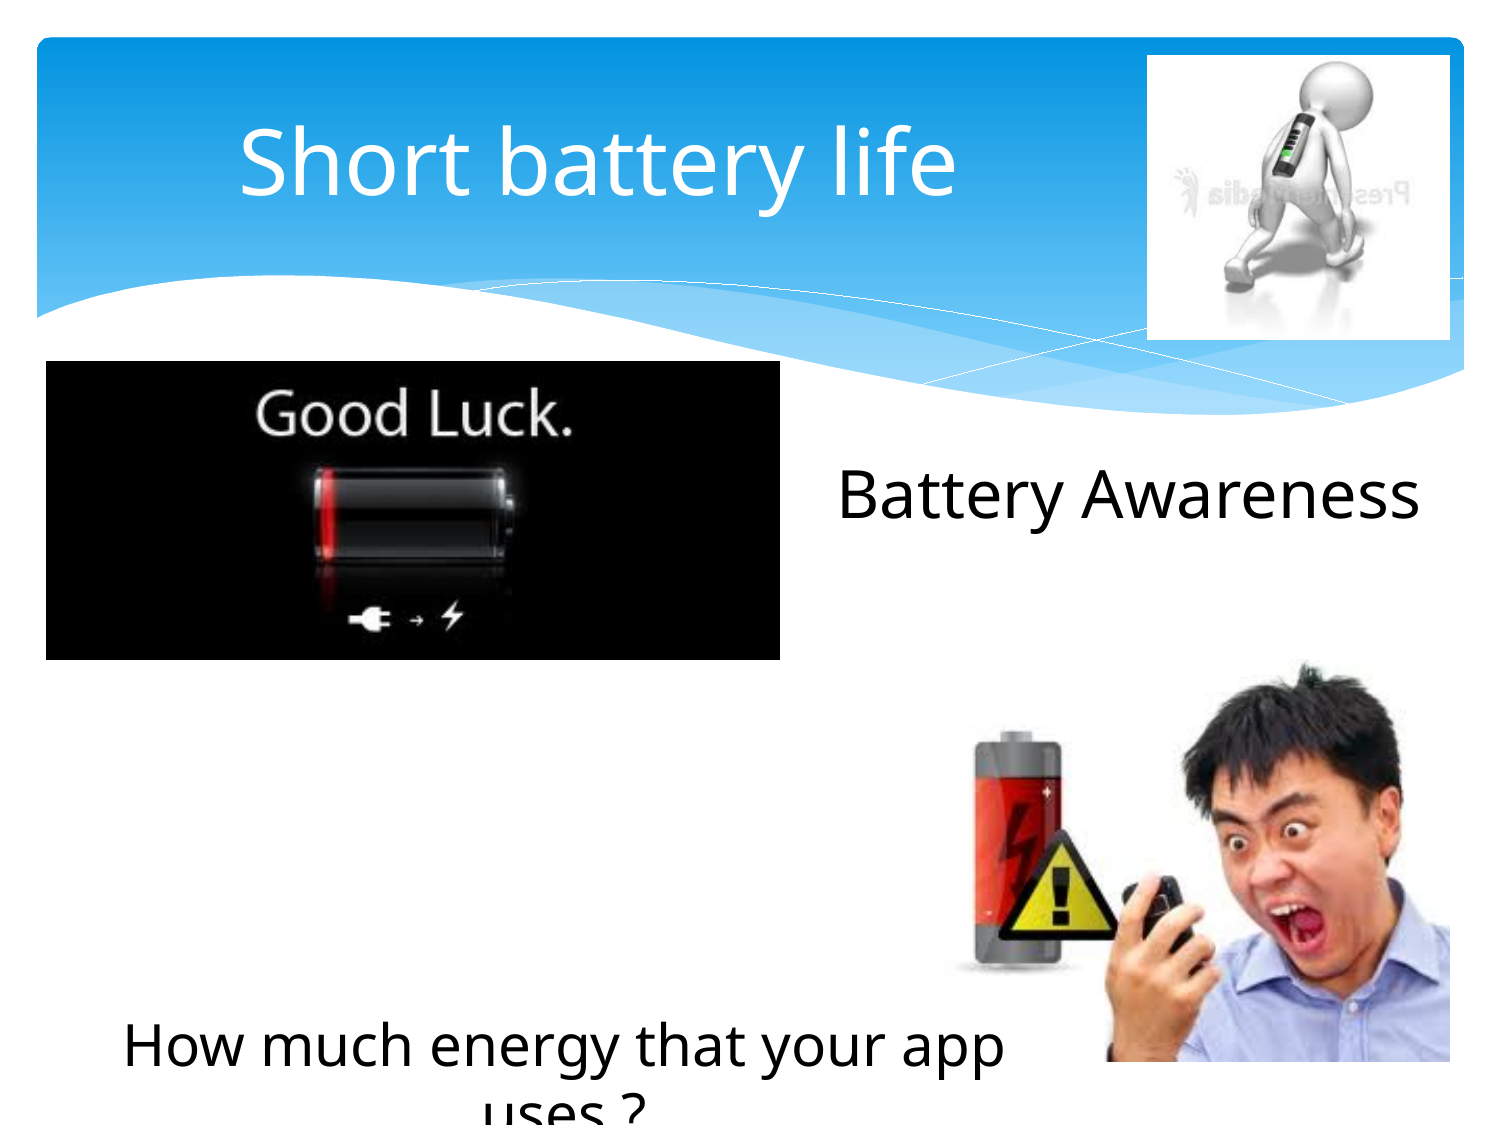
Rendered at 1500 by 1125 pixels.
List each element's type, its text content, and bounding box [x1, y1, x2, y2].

text_box Battery Awareness [808, 444, 1450, 540]
picture [1147, 56, 1450, 340]
picture [905, 659, 1450, 1062]
text_box How much energy that your app uses ? [29, 1000, 1100, 1125]
picture [45, 361, 780, 660]
title Short battery life [75, 55, 1145, 261]
